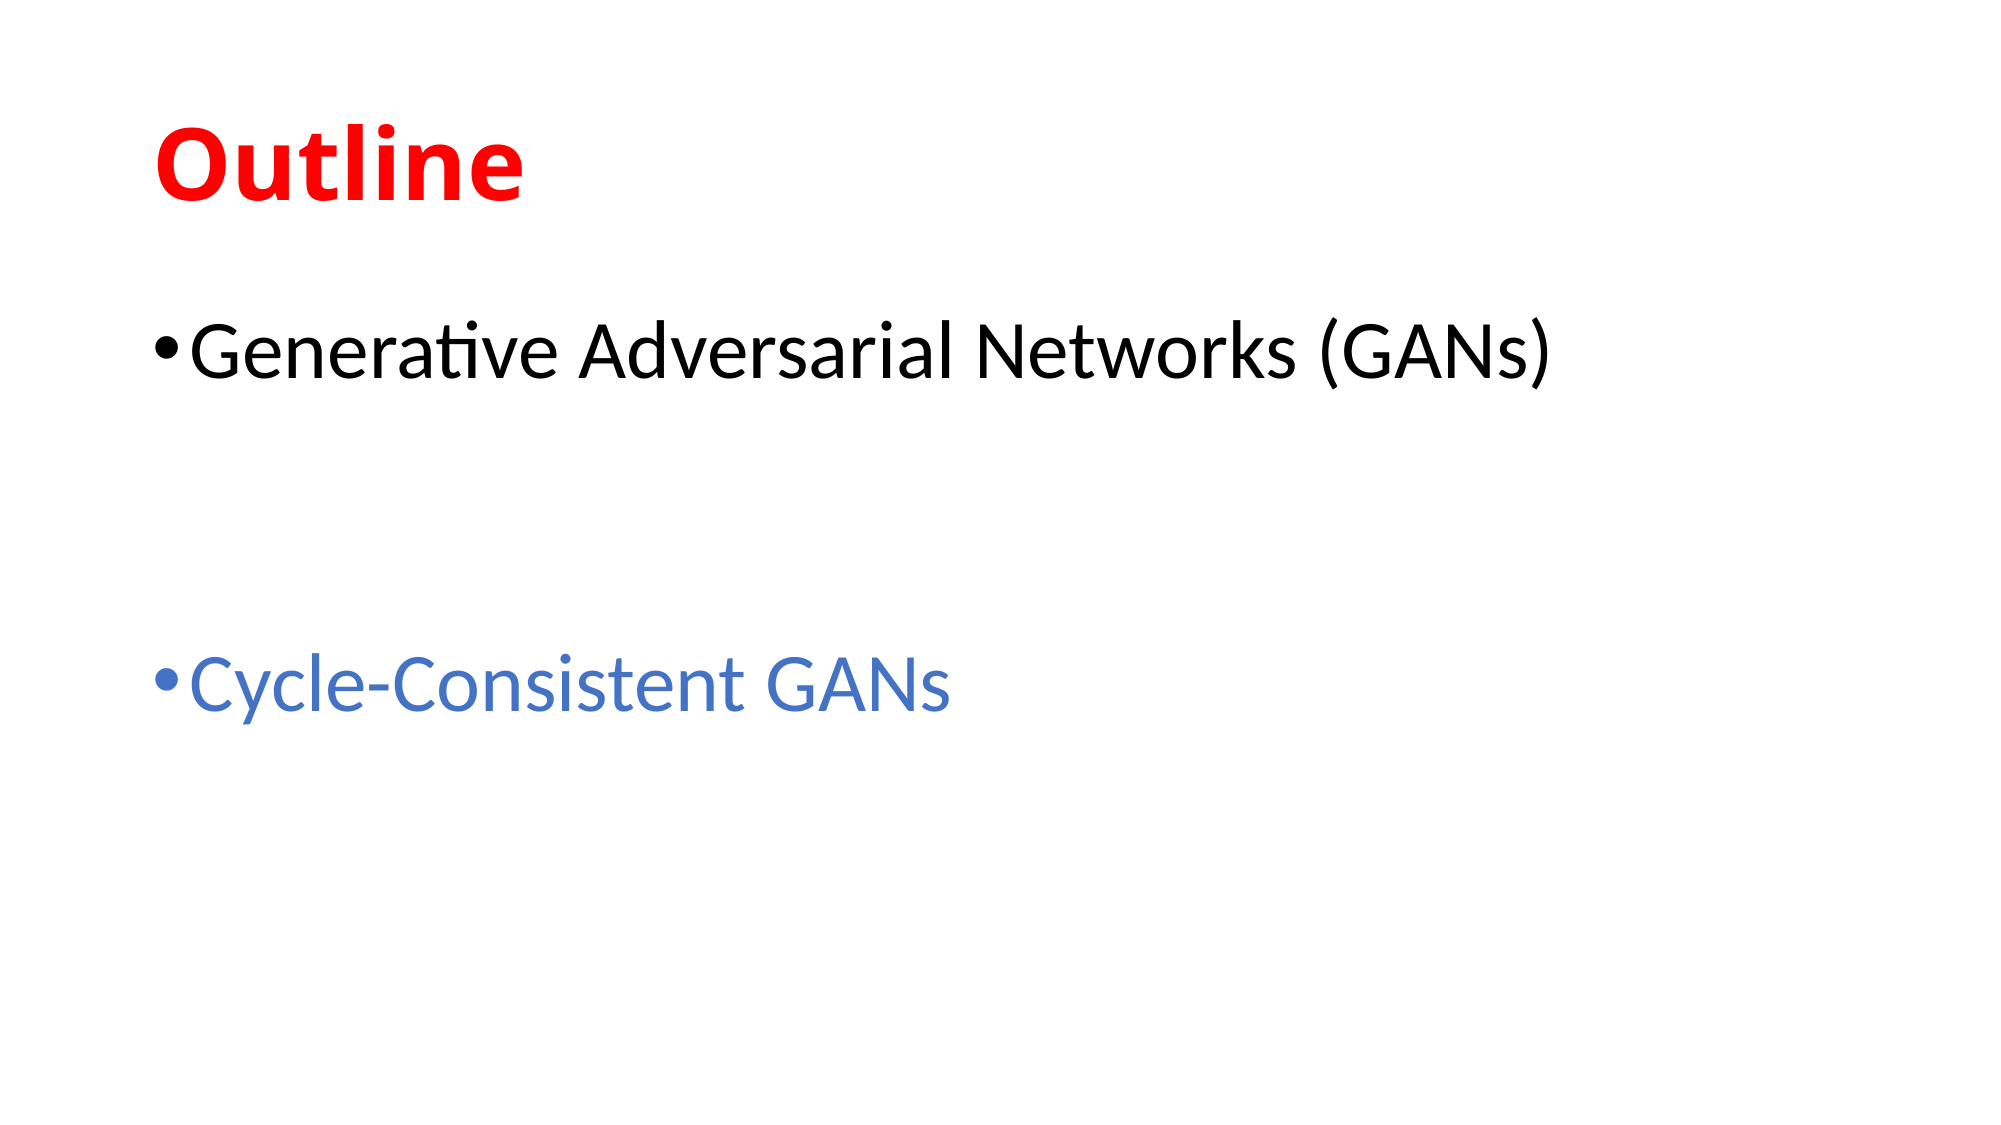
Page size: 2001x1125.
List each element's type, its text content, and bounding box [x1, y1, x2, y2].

title Outline [137, 59, 1863, 278]
list Generative Adversarial Networks (GANs) Cycle-Consistent GANs [137, 299, 1863, 1014]
